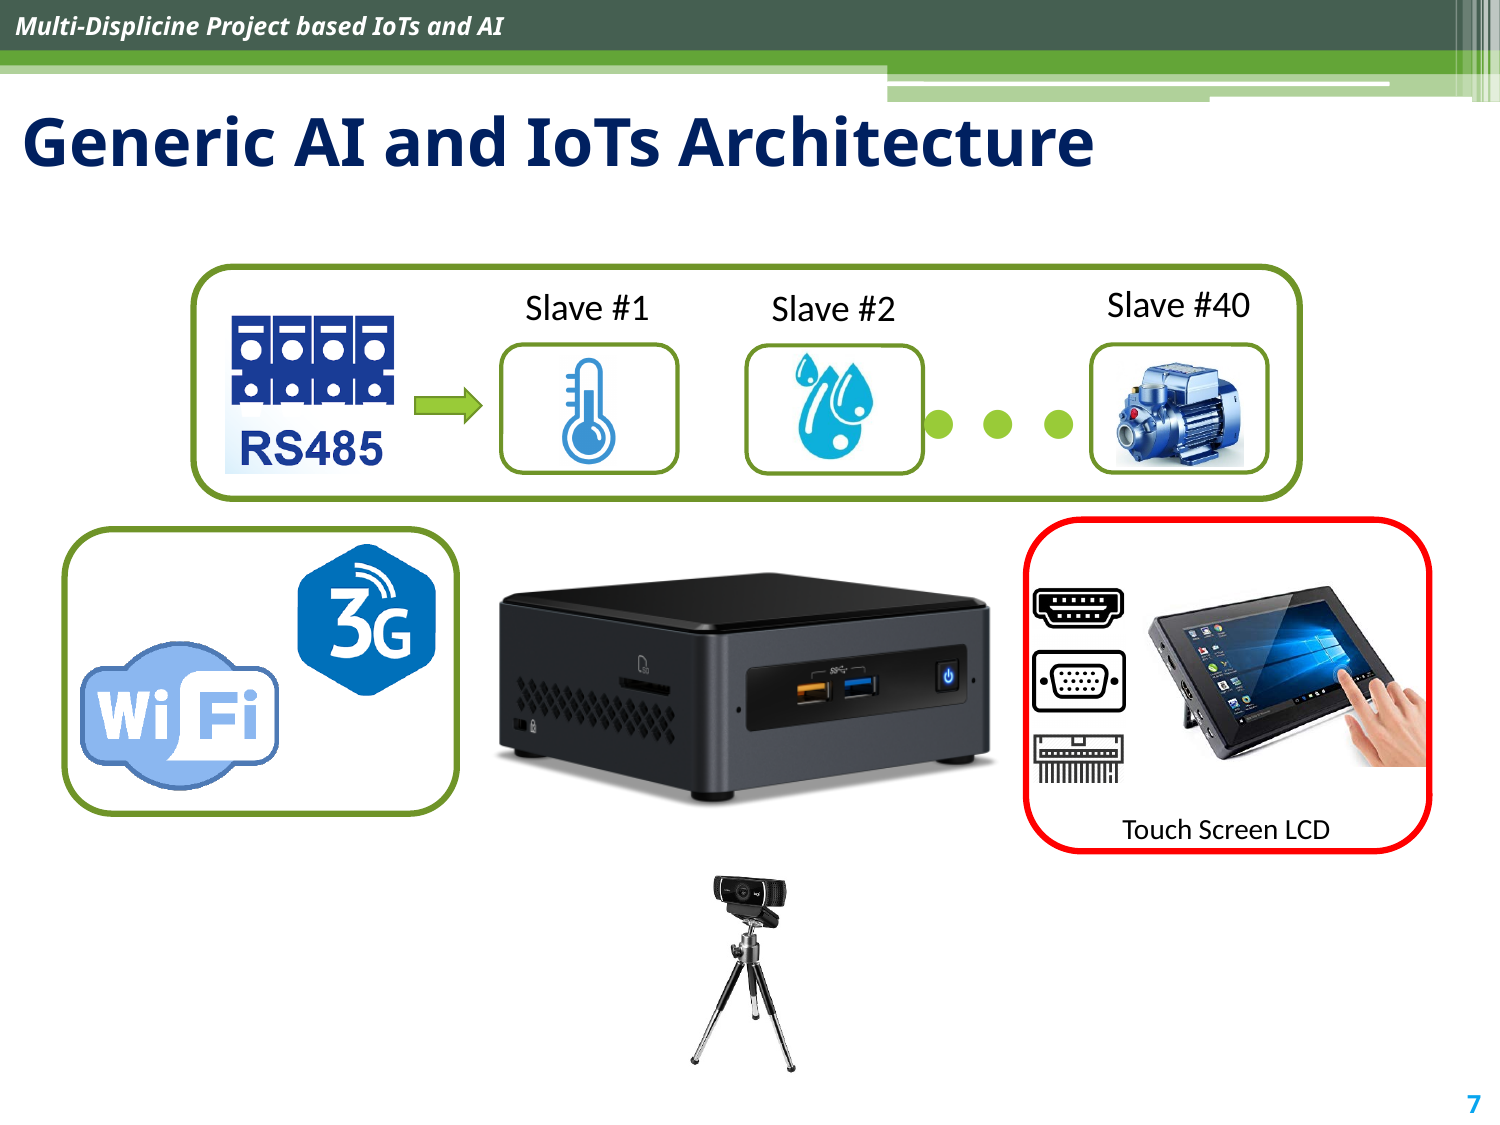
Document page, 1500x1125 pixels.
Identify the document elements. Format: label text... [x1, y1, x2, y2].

picture [1031, 586, 1125, 630]
picture [480, 557, 1003, 814]
picture [80, 611, 279, 810]
text_box Slave #2 [756, 276, 901, 337]
text_box … [901, 189, 1099, 493]
picture [677, 871, 819, 1080]
picture [1115, 360, 1245, 467]
text_box [281, 549, 457, 814]
picture [1031, 733, 1125, 784]
picture [285, 541, 445, 701]
text_box [193, 266, 1300, 499]
picture [790, 349, 878, 463]
picture [559, 355, 617, 466]
text_box Slave #1 [510, 275, 667, 336]
text_box [746, 345, 901, 474]
picture [1032, 634, 1126, 728]
text_box [501, 344, 678, 473]
text_box Slave #40 [1099, 272, 1268, 333]
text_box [1025, 519, 1430, 854]
picture [224, 310, 402, 474]
text_box [1099, 344, 1268, 473]
title Generic AI and IoTs Architecture [6, 77, 1485, 201]
text_box [415, 388, 482, 423]
text_box [64, 529, 440, 796]
